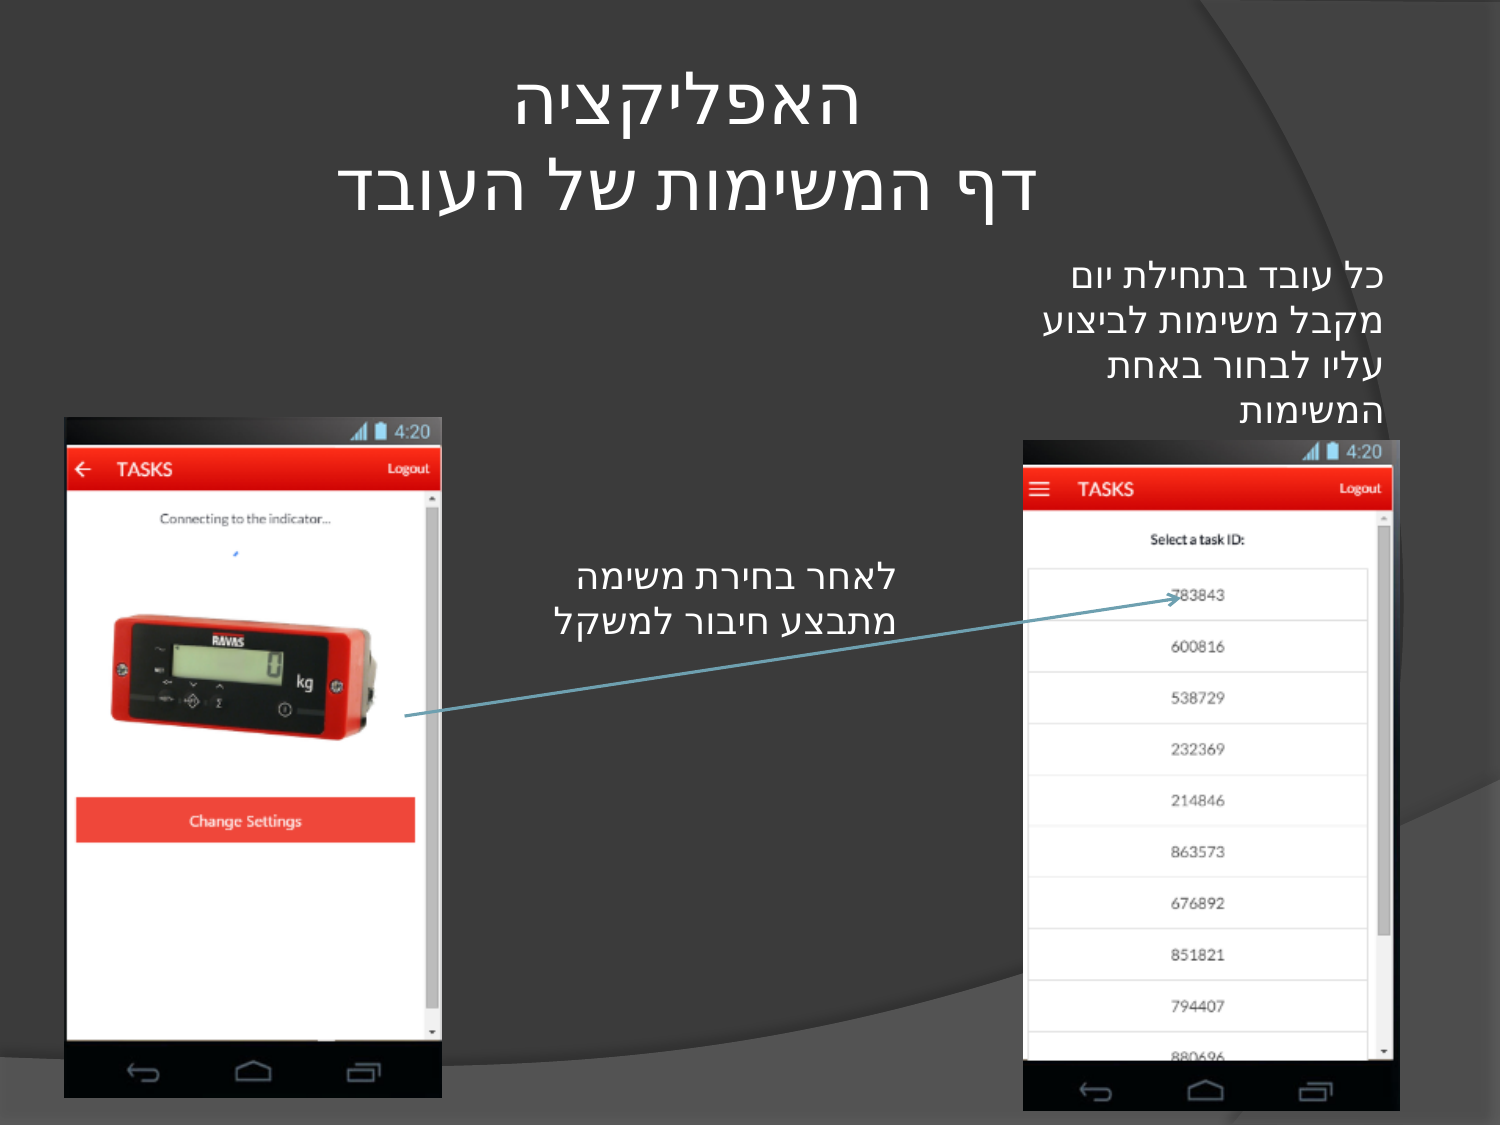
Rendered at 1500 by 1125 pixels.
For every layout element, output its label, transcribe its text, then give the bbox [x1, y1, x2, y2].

text_box לאחר בחירת משימה מתבצע חיבור למשקל [475, 544, 913, 589]
text_box כל עובד בתחילת יום מקבל משימות לביצוע עליו לבחור באחת המשימות [962, 243, 1400, 439]
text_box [404, 597, 1182, 717]
title האפליקציה דף המשימות של העובד [75, 45, 1300, 233]
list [1022, 440, 1400, 1112]
picture [64, 417, 442, 1098]
